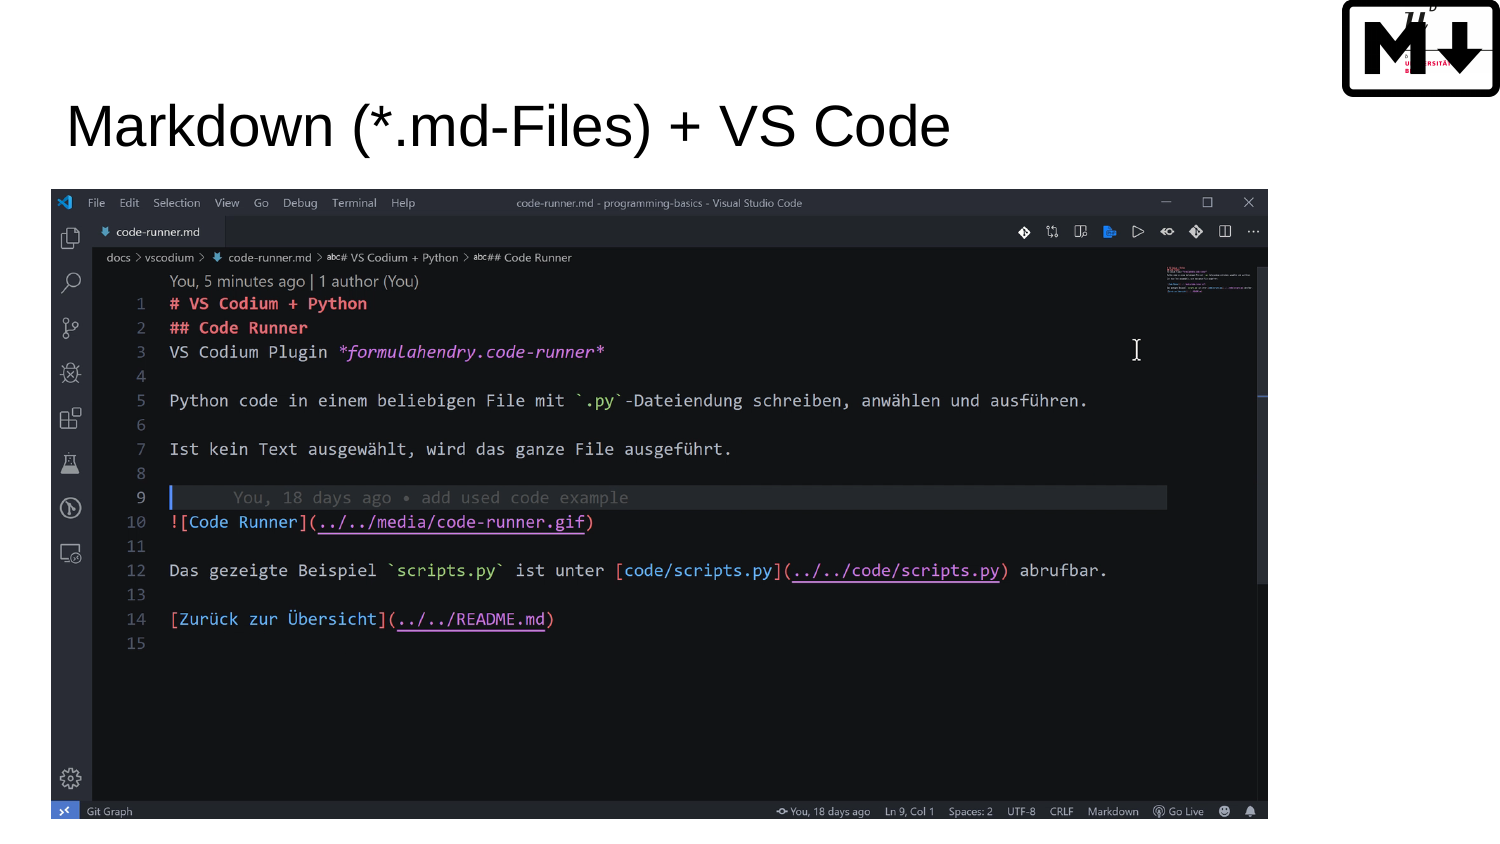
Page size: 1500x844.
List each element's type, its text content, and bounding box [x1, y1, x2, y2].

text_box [50, 188, 1269, 820]
picture [1341, 0, 1500, 98]
title Markdown (*.md-Files) + VS Code [51, 72, 1449, 167]
